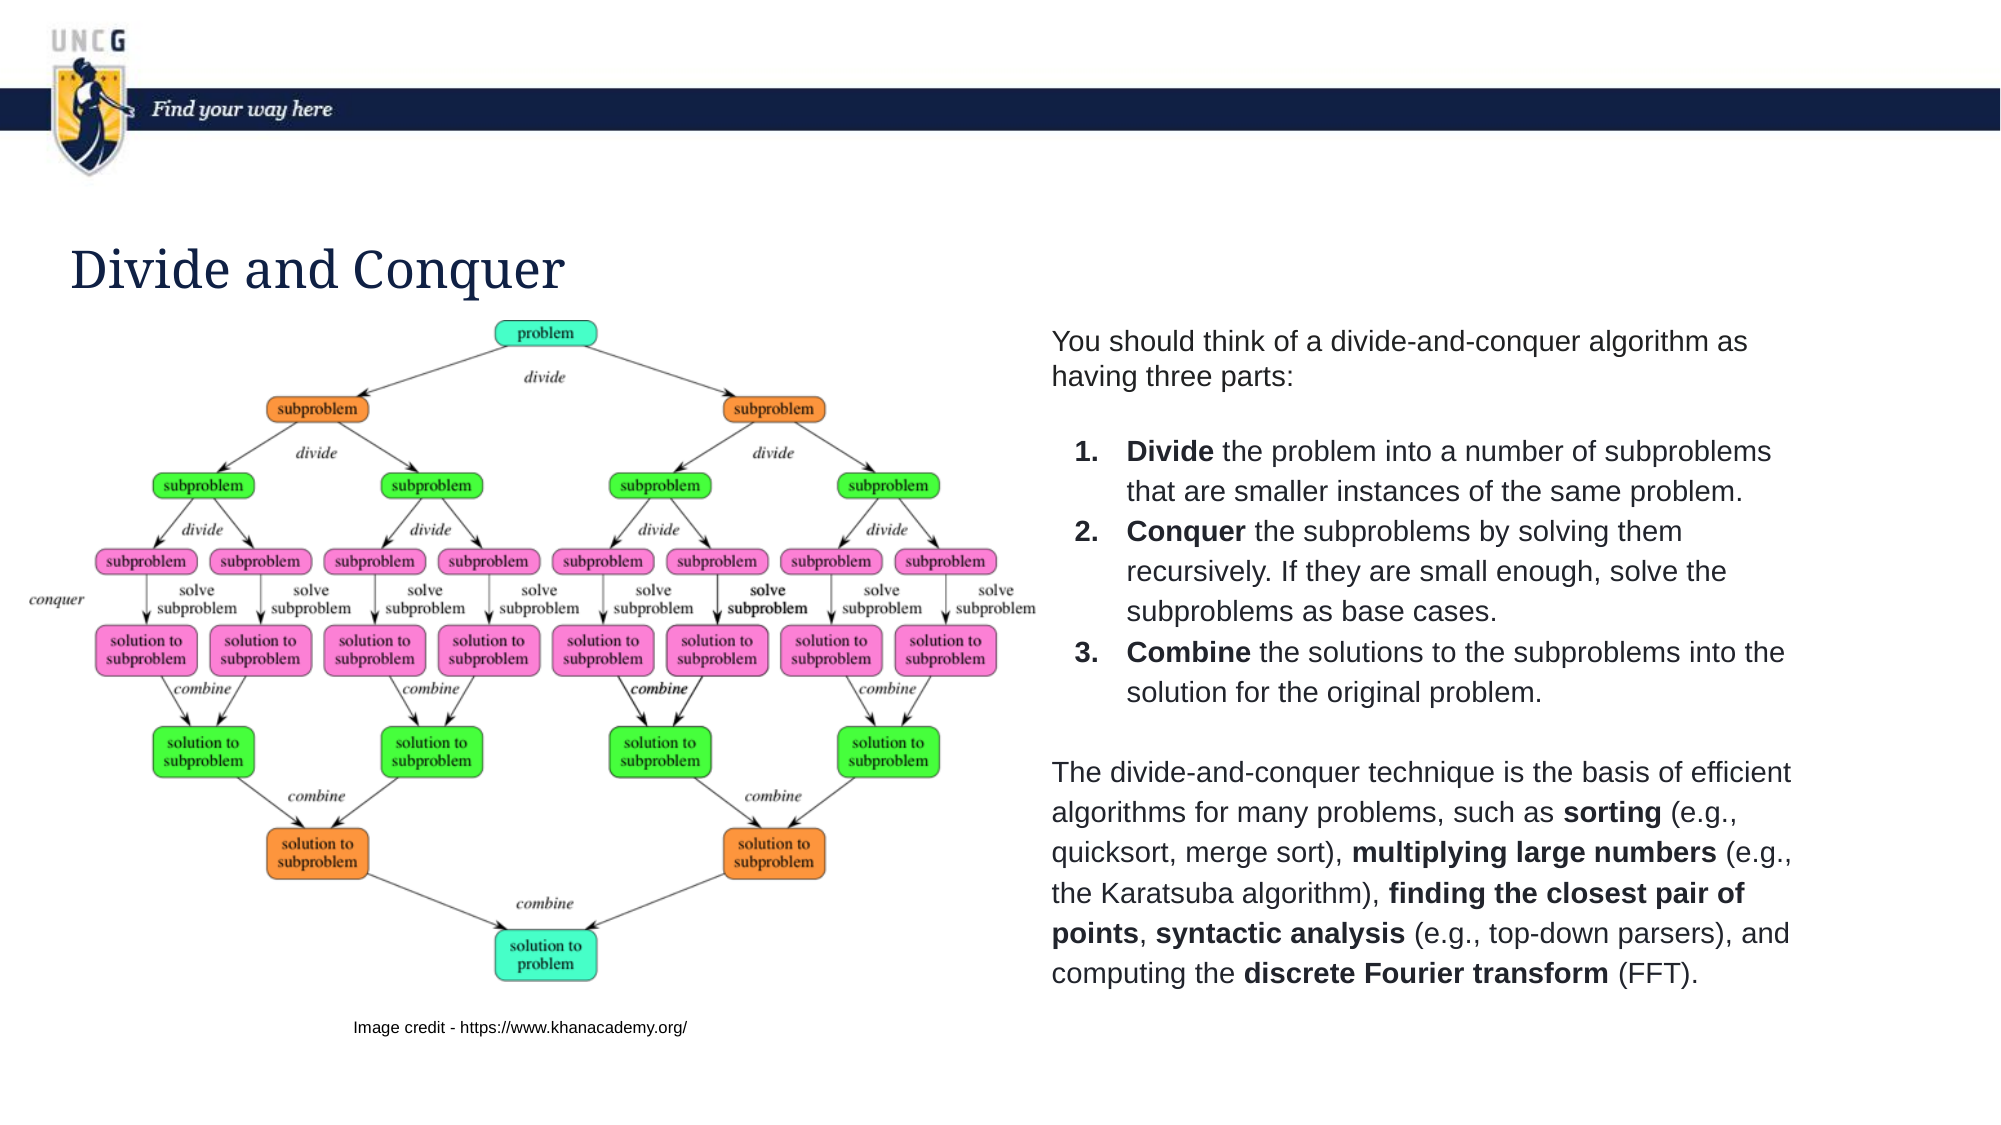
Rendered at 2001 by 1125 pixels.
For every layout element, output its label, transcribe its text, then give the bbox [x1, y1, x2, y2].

text_box Image credit - https://www.khanacademy.org/ [338, 1007, 728, 1048]
text_box You should think of a divide-and-conquer algorithm as having three parts: Divide the problem into a number of subproblems that are smaller instances of the same problem. Conquer the subproblems by solving them recursively. If they are small enough, solve the subproblems as base cases. Combine the solutions to the subproblems into the solution for the original problem. The divide-and-conquer technique is the basis of efficient algorithms for many problems, such as sorting (e.g., quicksort, merge sort), multiplying large numbers (e.g., the Karatsuba algorithm), finding the closest pair of points, syntactic analysis (e.g., top-down parsers), and computing the discrete Fourier transform (FFT). [1036, 307, 1845, 1005]
picture [0, 0, 2001, 1125]
title Divide and Conquer [55, 192, 1556, 308]
